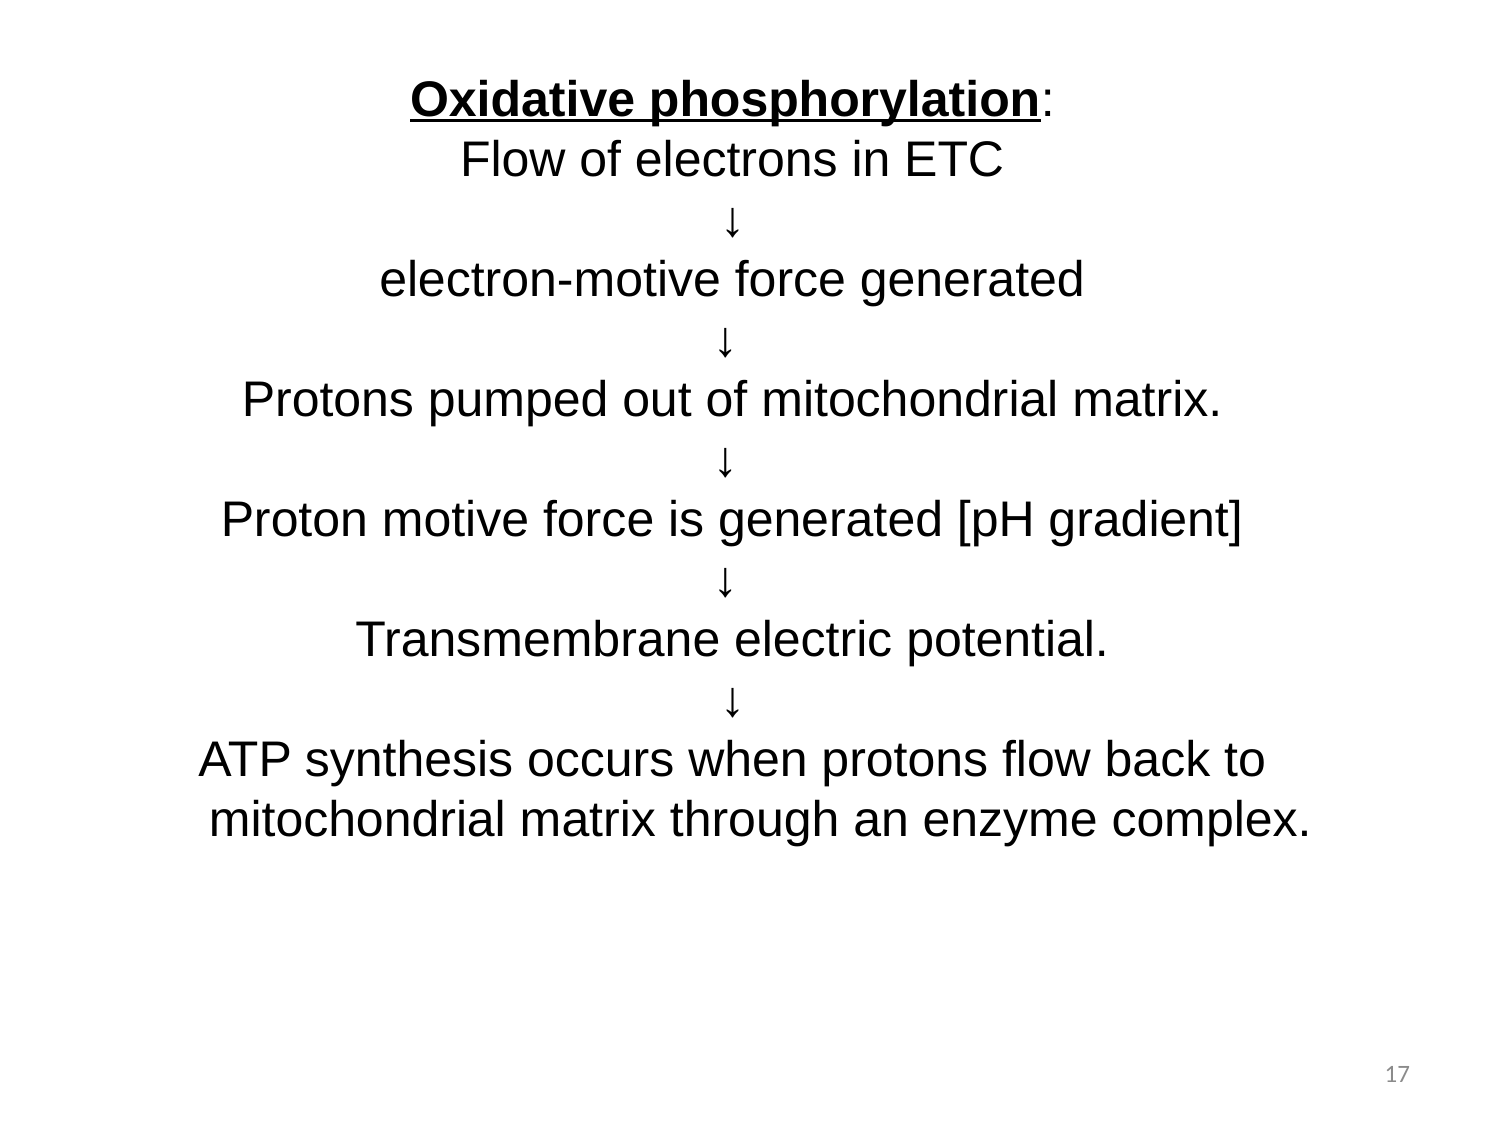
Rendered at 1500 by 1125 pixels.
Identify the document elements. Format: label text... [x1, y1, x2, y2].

slide_number 17 [1074, 1042, 1425, 1103]
list Oxidative phosphorylation: Flow of electrons in ETC ↓ electron-motive force generated ↓ Protons pumped out of mitochondrial matrix. ↓ Proton motive force is generated [pH gradient] ↓ Transmembrane electric potential. ↓ ATP synthesis occurs when protons flow back to mitochondrial matrix through an enzyme complex. [46, 58, 1418, 1079]
